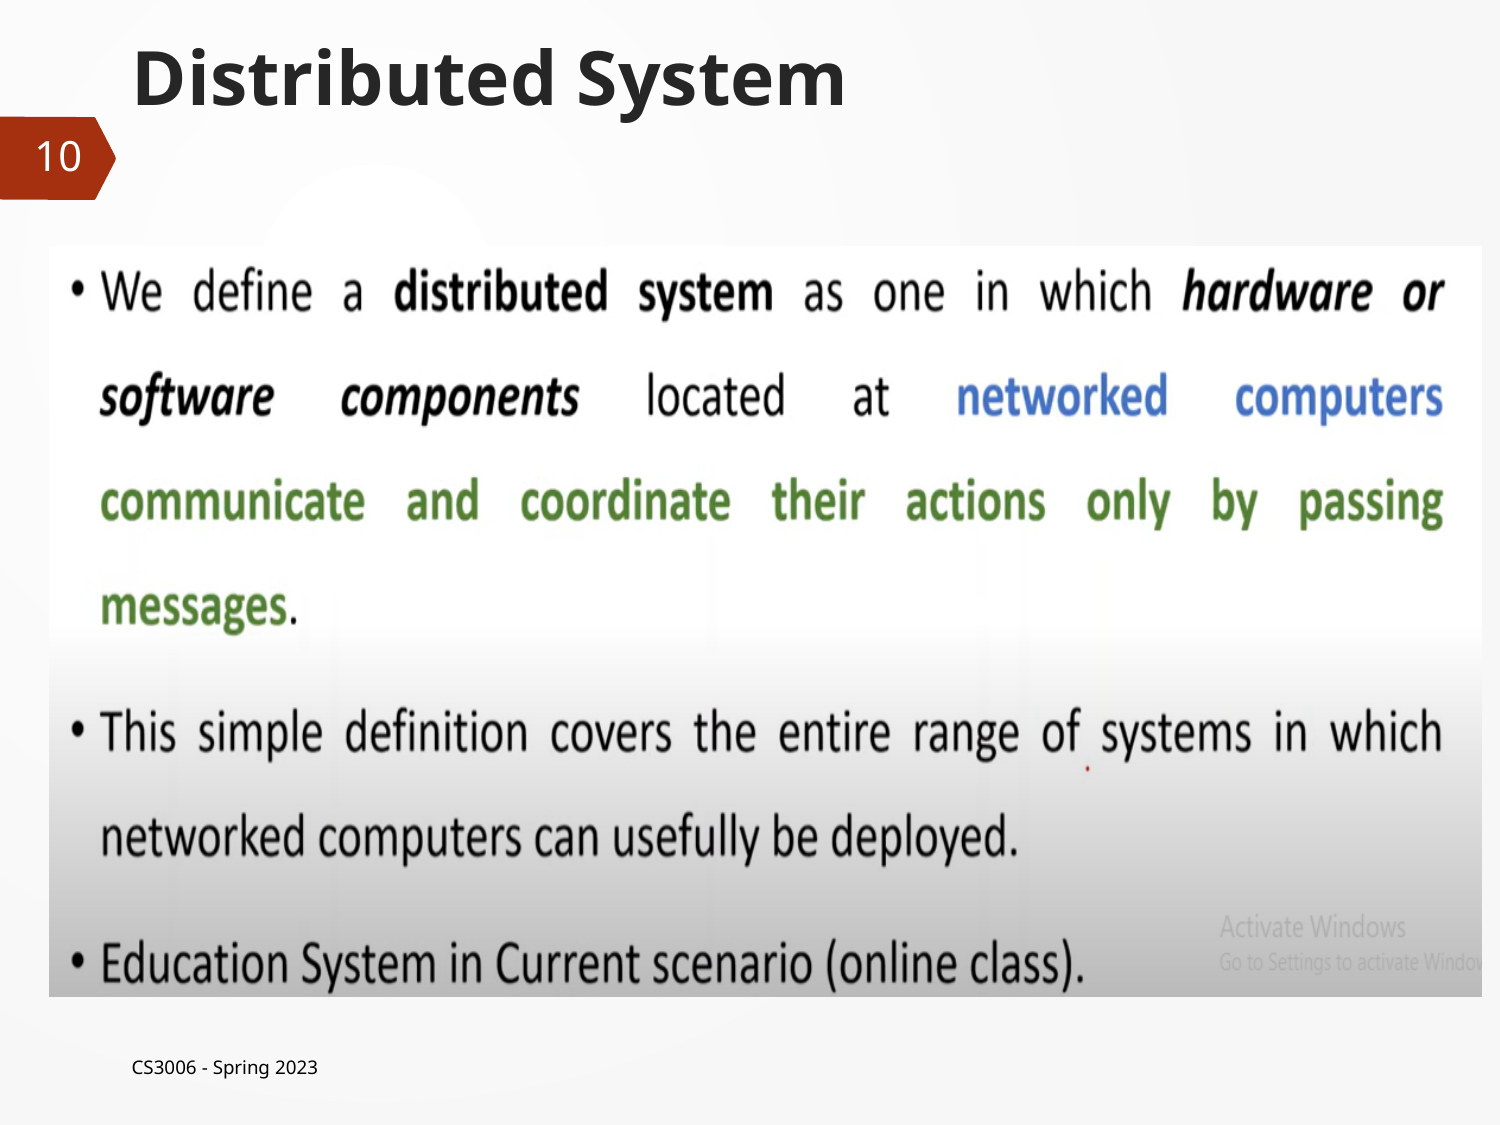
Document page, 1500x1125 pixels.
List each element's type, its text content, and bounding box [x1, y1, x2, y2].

footer CS3006 - Spring 2023 [116, 1037, 1139, 1098]
slide_number 10 [1, 128, 98, 189]
title Distributed System [116, 23, 1483, 158]
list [49, 246, 1483, 997]
